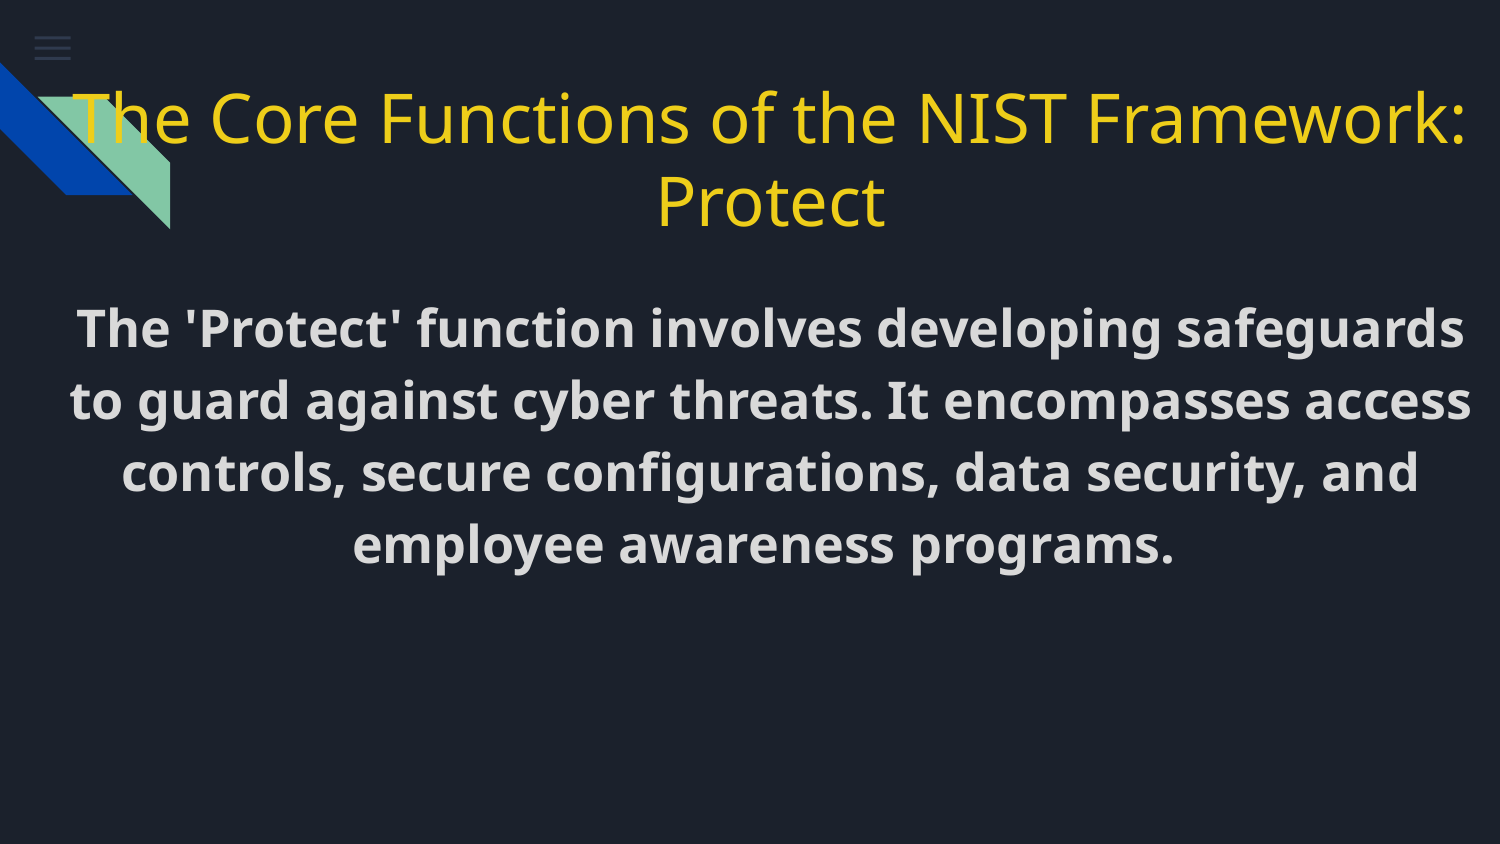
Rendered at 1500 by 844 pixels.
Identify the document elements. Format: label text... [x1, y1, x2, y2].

title The Core Functions of the NIST Framework: Protect [20, 60, 1500, 180]
list The 'Protect' function involves developing safeguards to guard against cyber threats. It encompasses access controls, secure configurations, data security, and employee awareness programs. [41, 271, 1500, 597]
